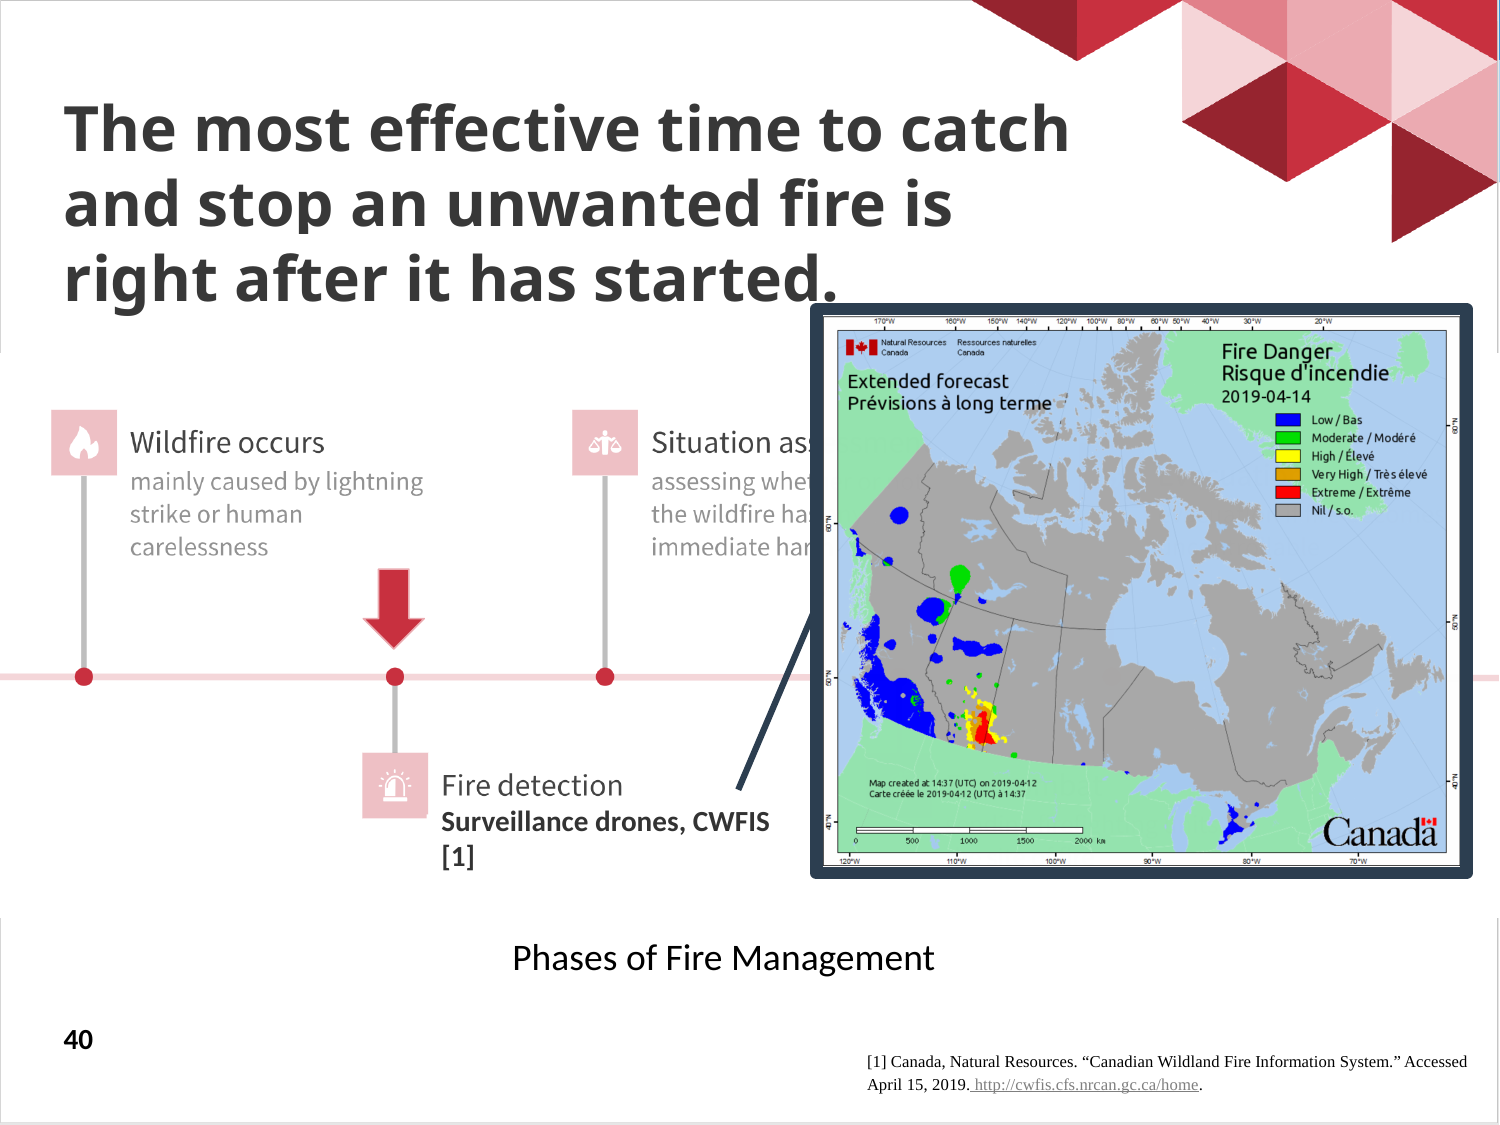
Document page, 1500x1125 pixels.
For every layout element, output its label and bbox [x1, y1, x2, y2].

text_box [738, 315, 1461, 868]
text_box [426, 787, 795, 929]
picture [0, 0, 1499, 1125]
